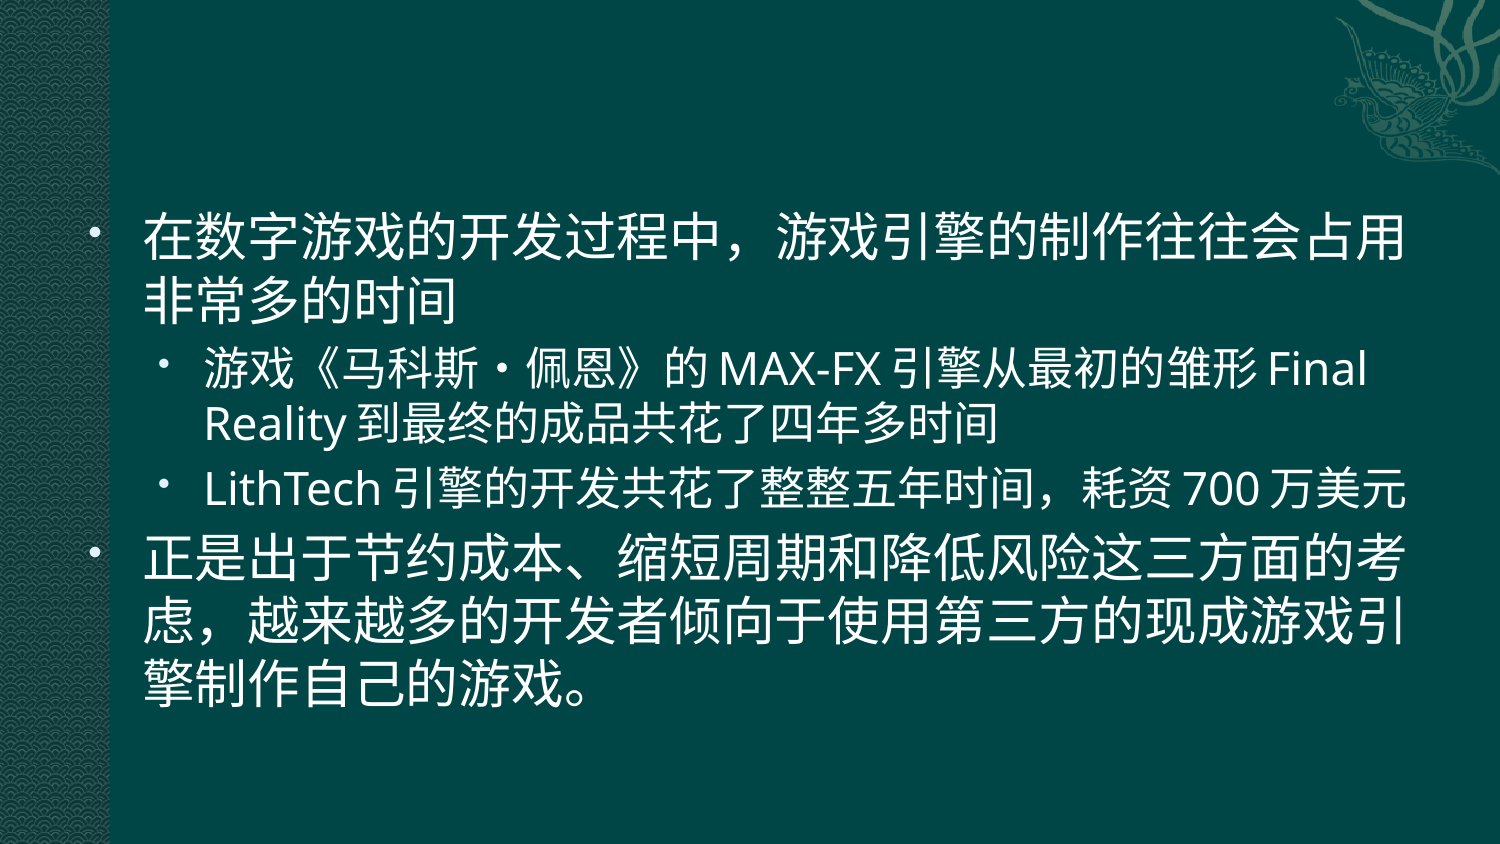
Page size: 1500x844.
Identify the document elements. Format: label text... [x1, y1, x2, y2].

list 在数字游戏的开发过程中，游戏引擎的制作往往会占用非常多的时间 游戏《马科斯•佩恩》的MAX-FX引擎从最初的雏形Final Reality到最终的成品共花了四年多时间 LithTech引擎的开发共花了整整五年时间，耗资700万美元 正是出于节约成本、缩短周期和降低风险这三方面的考虑，越来越多的开发者倾向于使用第三方的现成游戏引擎制作自己的游戏。 [75, 196, 1425, 754]
picture [0, 0, 110, 844]
